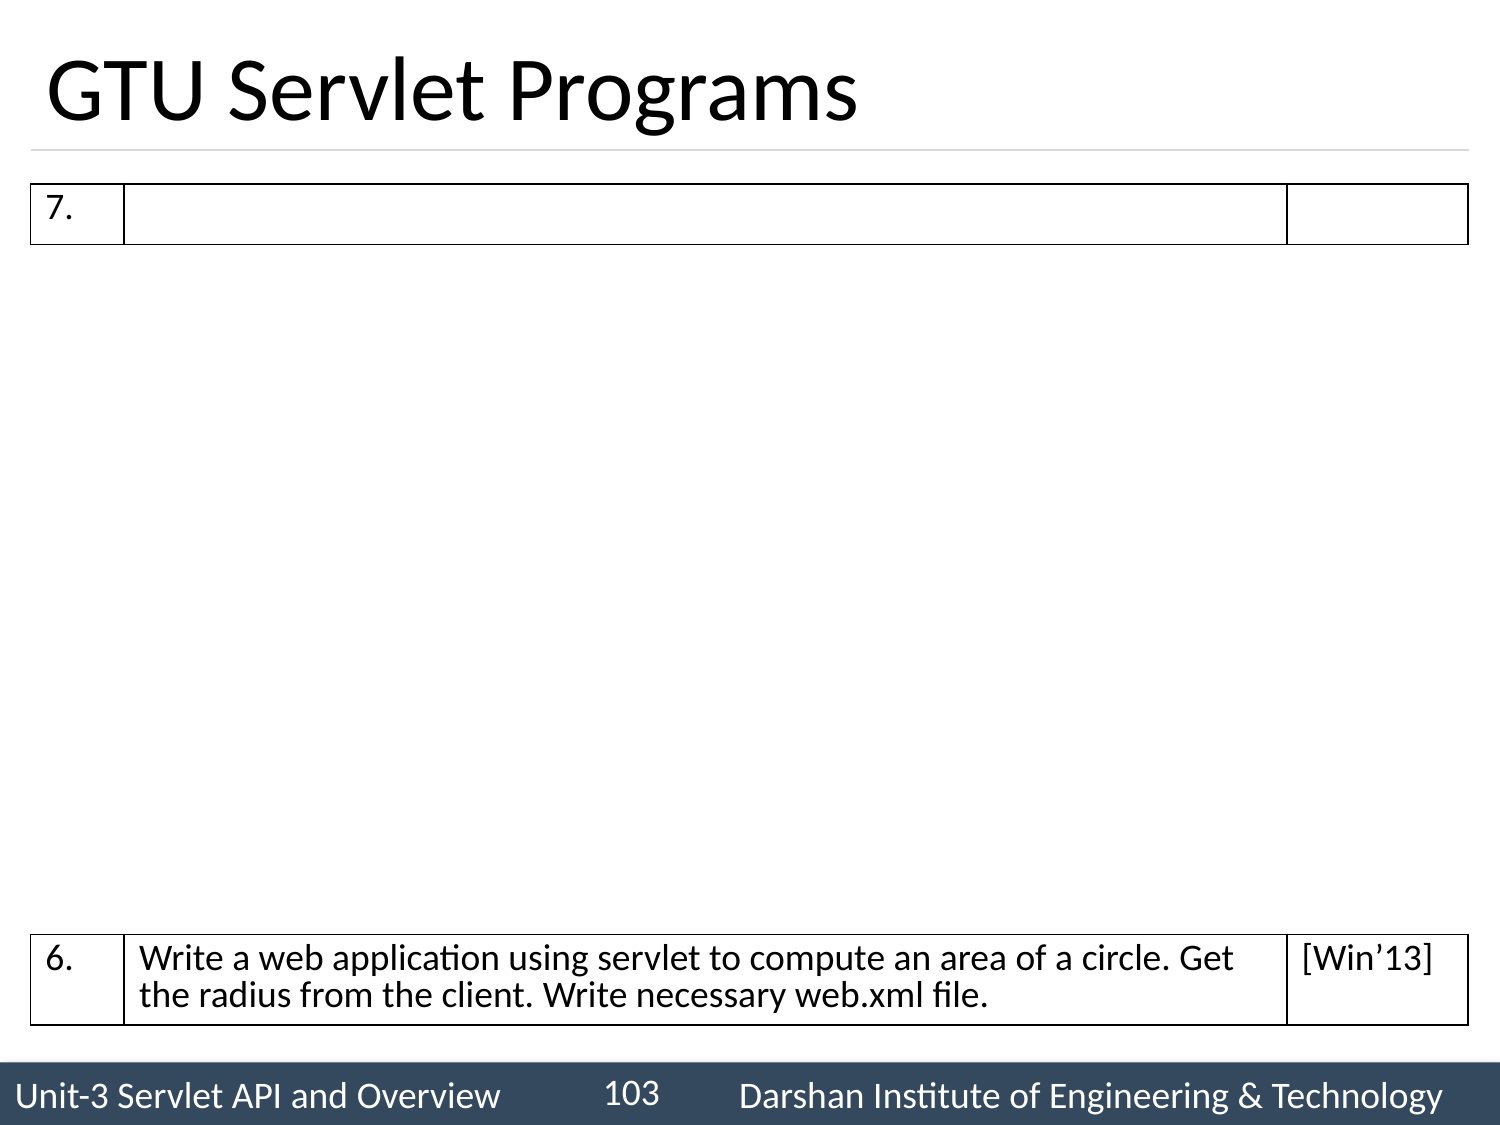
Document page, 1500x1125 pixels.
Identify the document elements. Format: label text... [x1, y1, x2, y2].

title GTU Servlet Programs [31, 17, 1469, 150]
table_header Write a web application using servlet to compute an area of a circle. Get the radius from the client. Write necessary web.xml file. [125, 935, 1286, 1024]
table_header [125, 185, 1286, 244]
slide_number 103 [575, 1060, 675, 1121]
table_header 7. [31, 185, 123, 244]
table_header 6. [31, 935, 123, 1024]
table_header [1288, 185, 1467, 244]
table_header [Win’13] [1288, 935, 1467, 1024]
